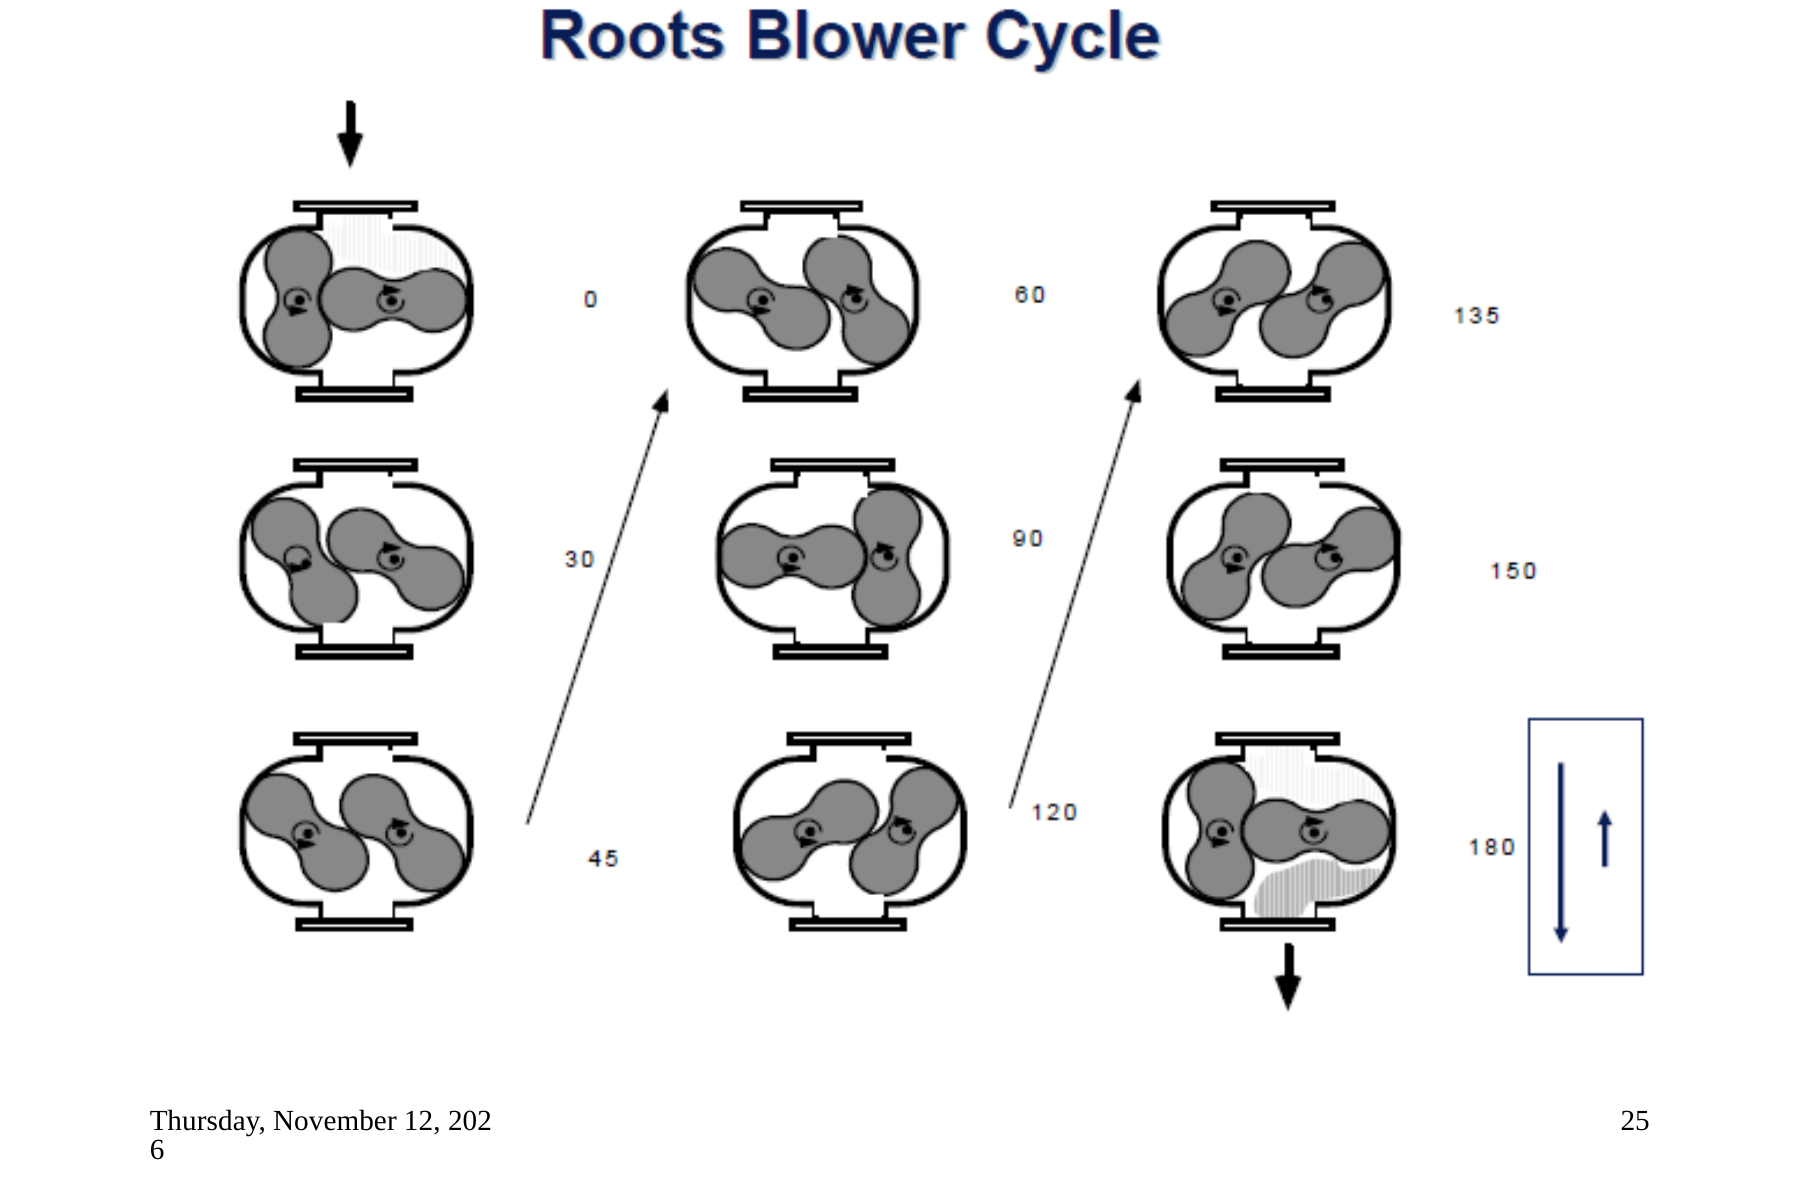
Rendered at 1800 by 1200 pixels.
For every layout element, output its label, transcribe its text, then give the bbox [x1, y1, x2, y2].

picture [149, 99, 1663, 1018]
picture [537, 0, 1172, 79]
slide_number 25 [1289, 1092, 1666, 1174]
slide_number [134, 1092, 511, 1174]
